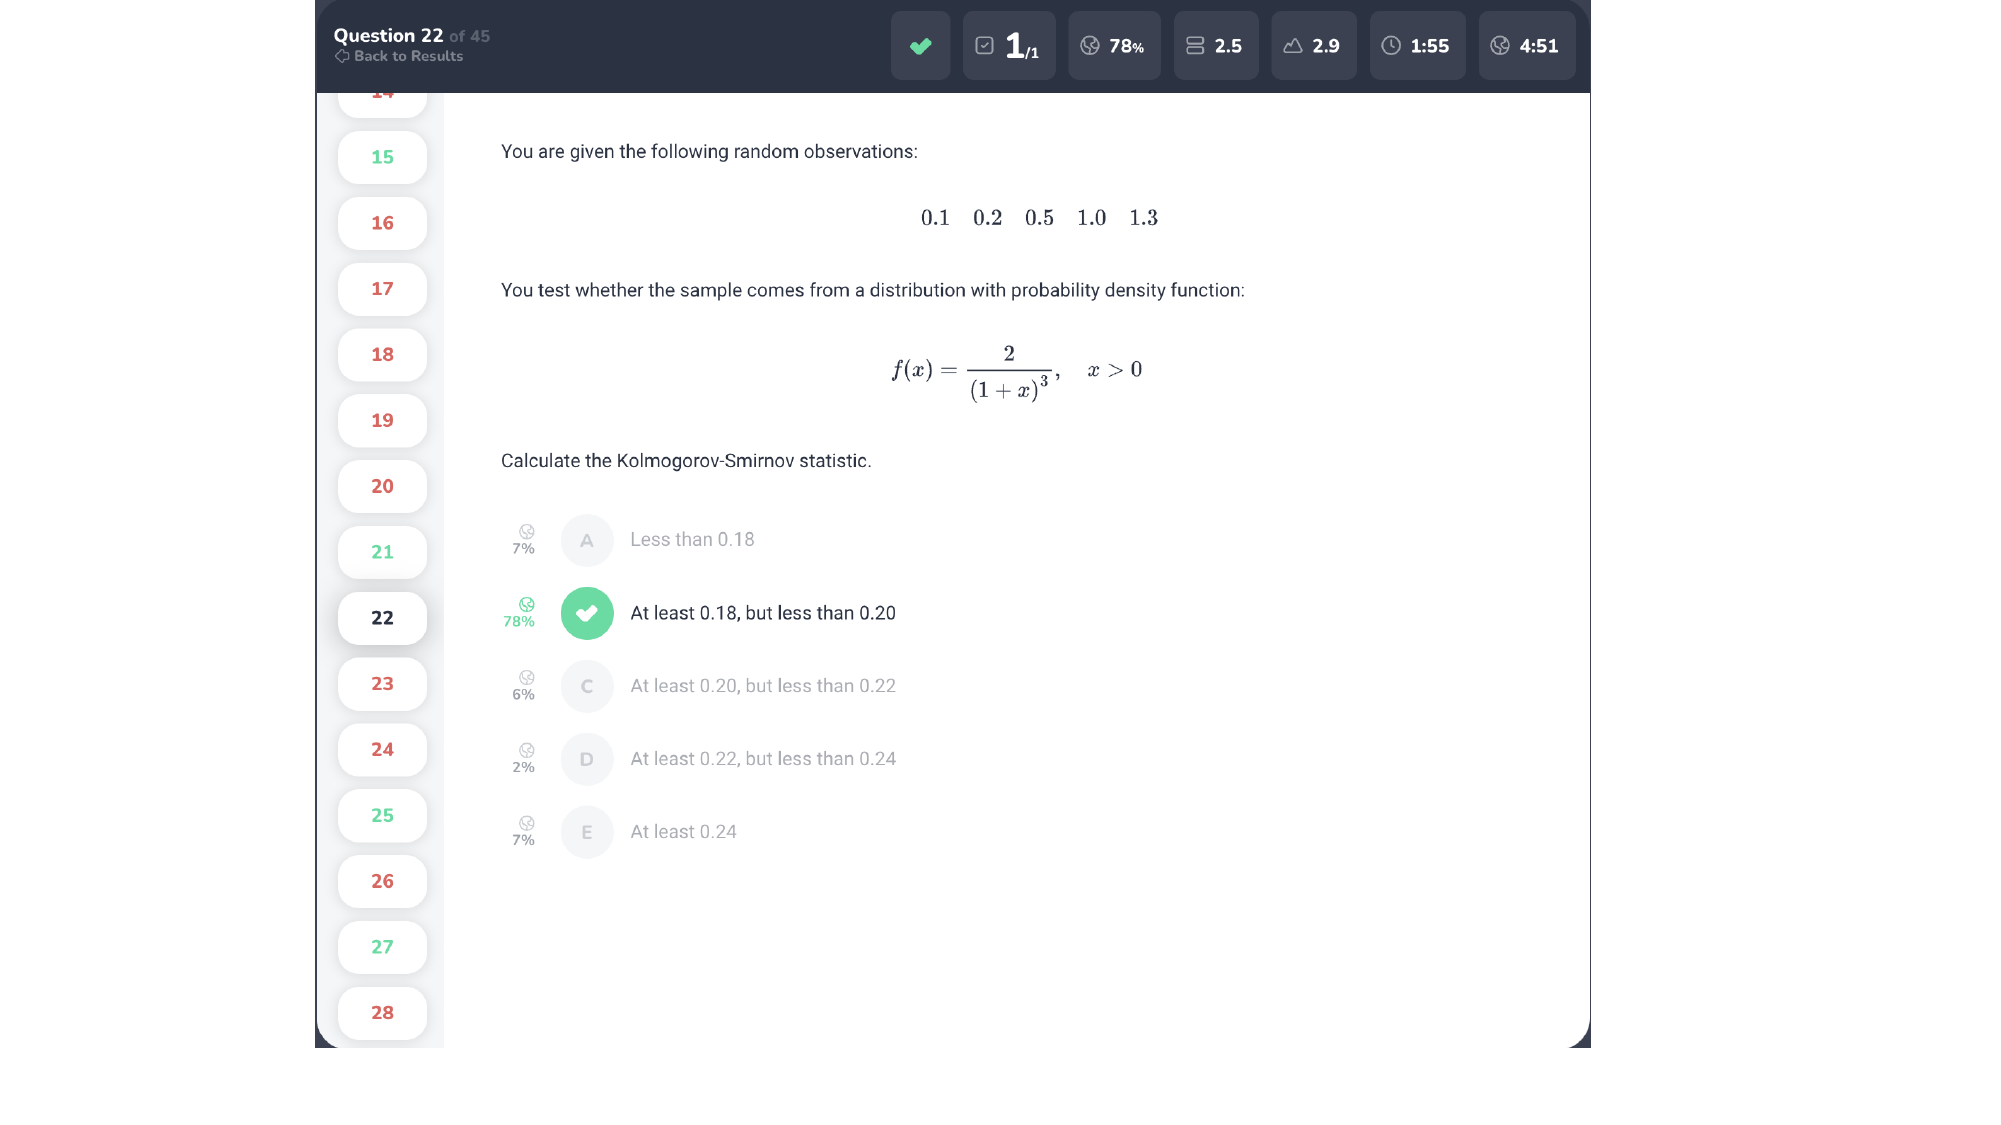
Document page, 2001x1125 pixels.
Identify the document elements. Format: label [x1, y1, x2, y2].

picture [314, 0, 1591, 1048]
